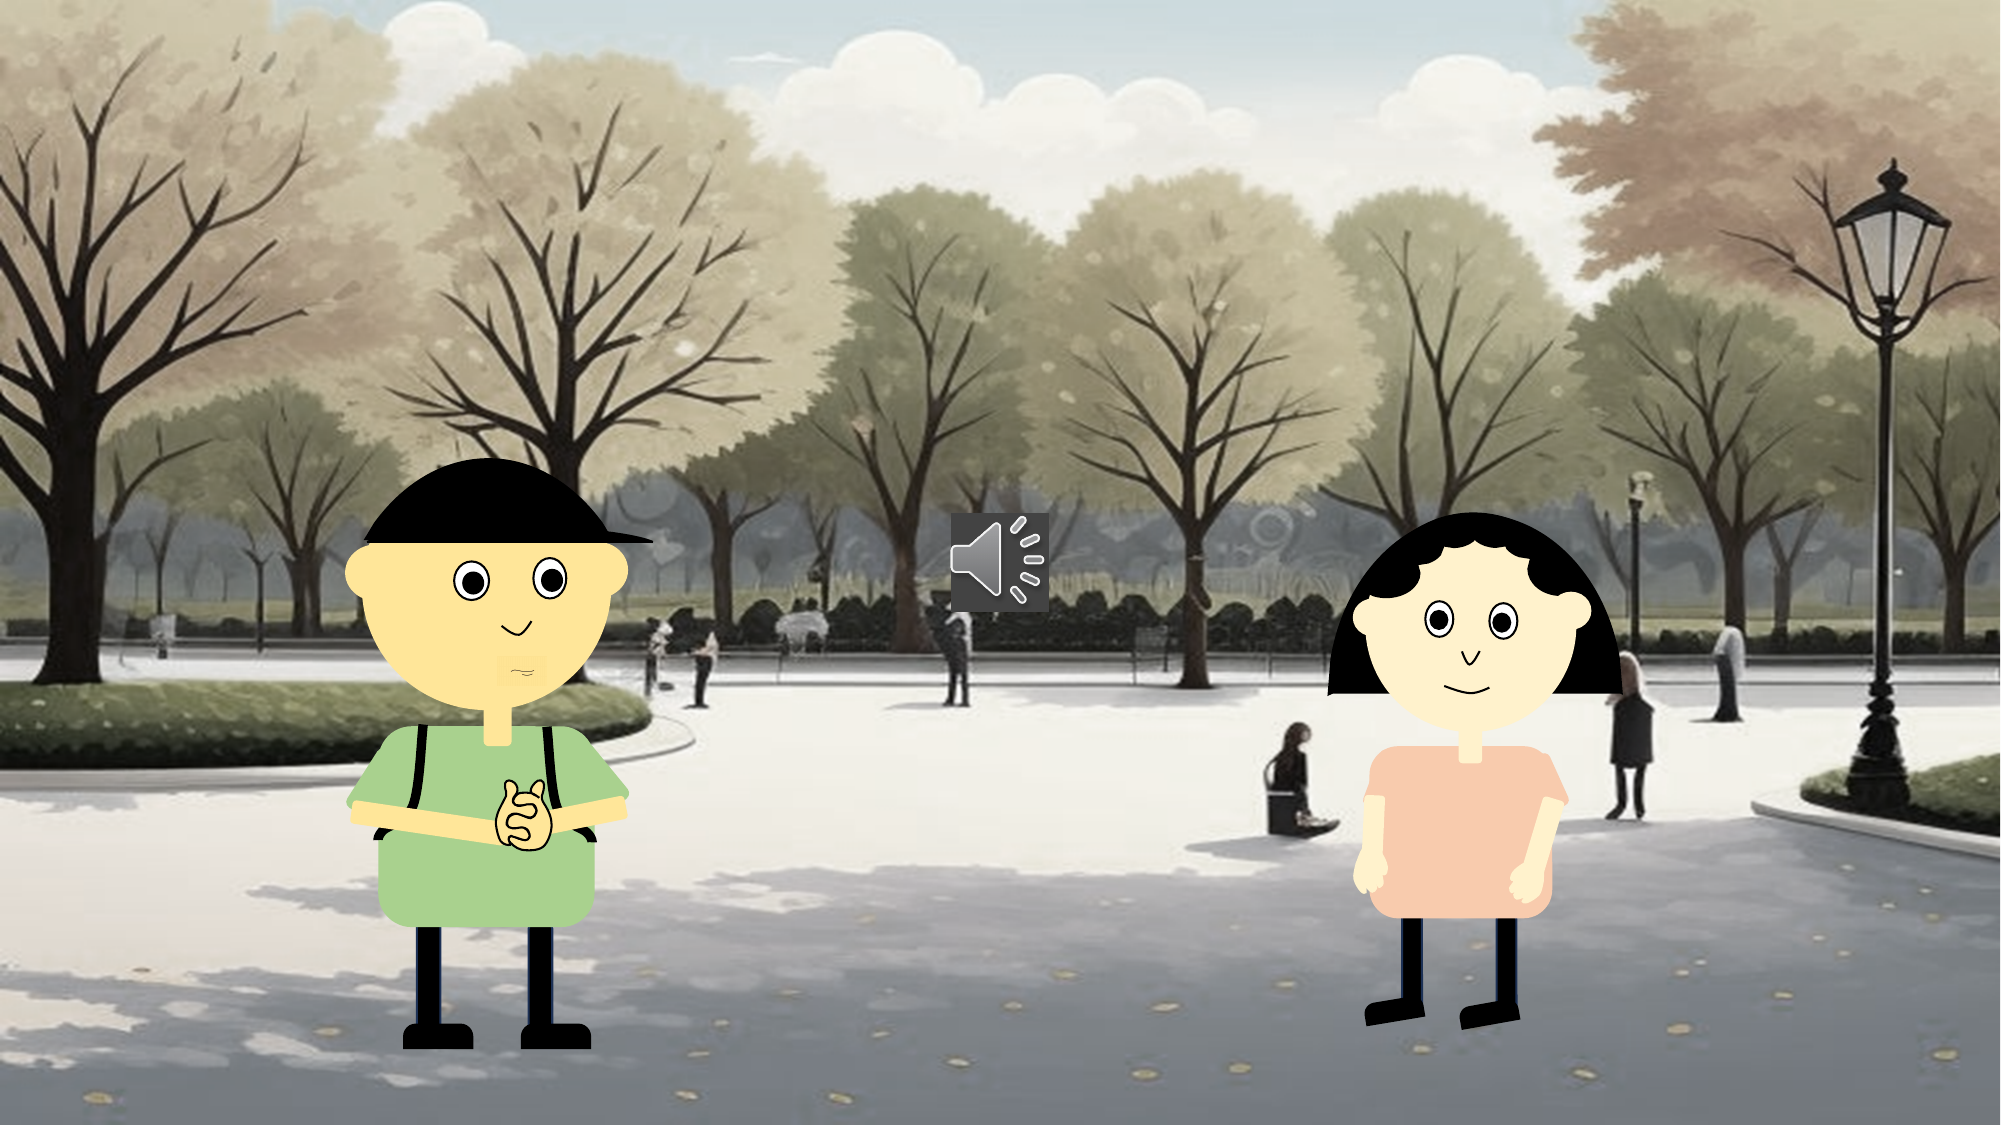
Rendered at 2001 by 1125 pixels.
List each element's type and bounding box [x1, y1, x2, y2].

picture [0, 0, 2001, 1125]
text_box [346, 459, 653, 1049]
text_box [1328, 512, 1622, 1024]
text_box [496, 655, 548, 687]
